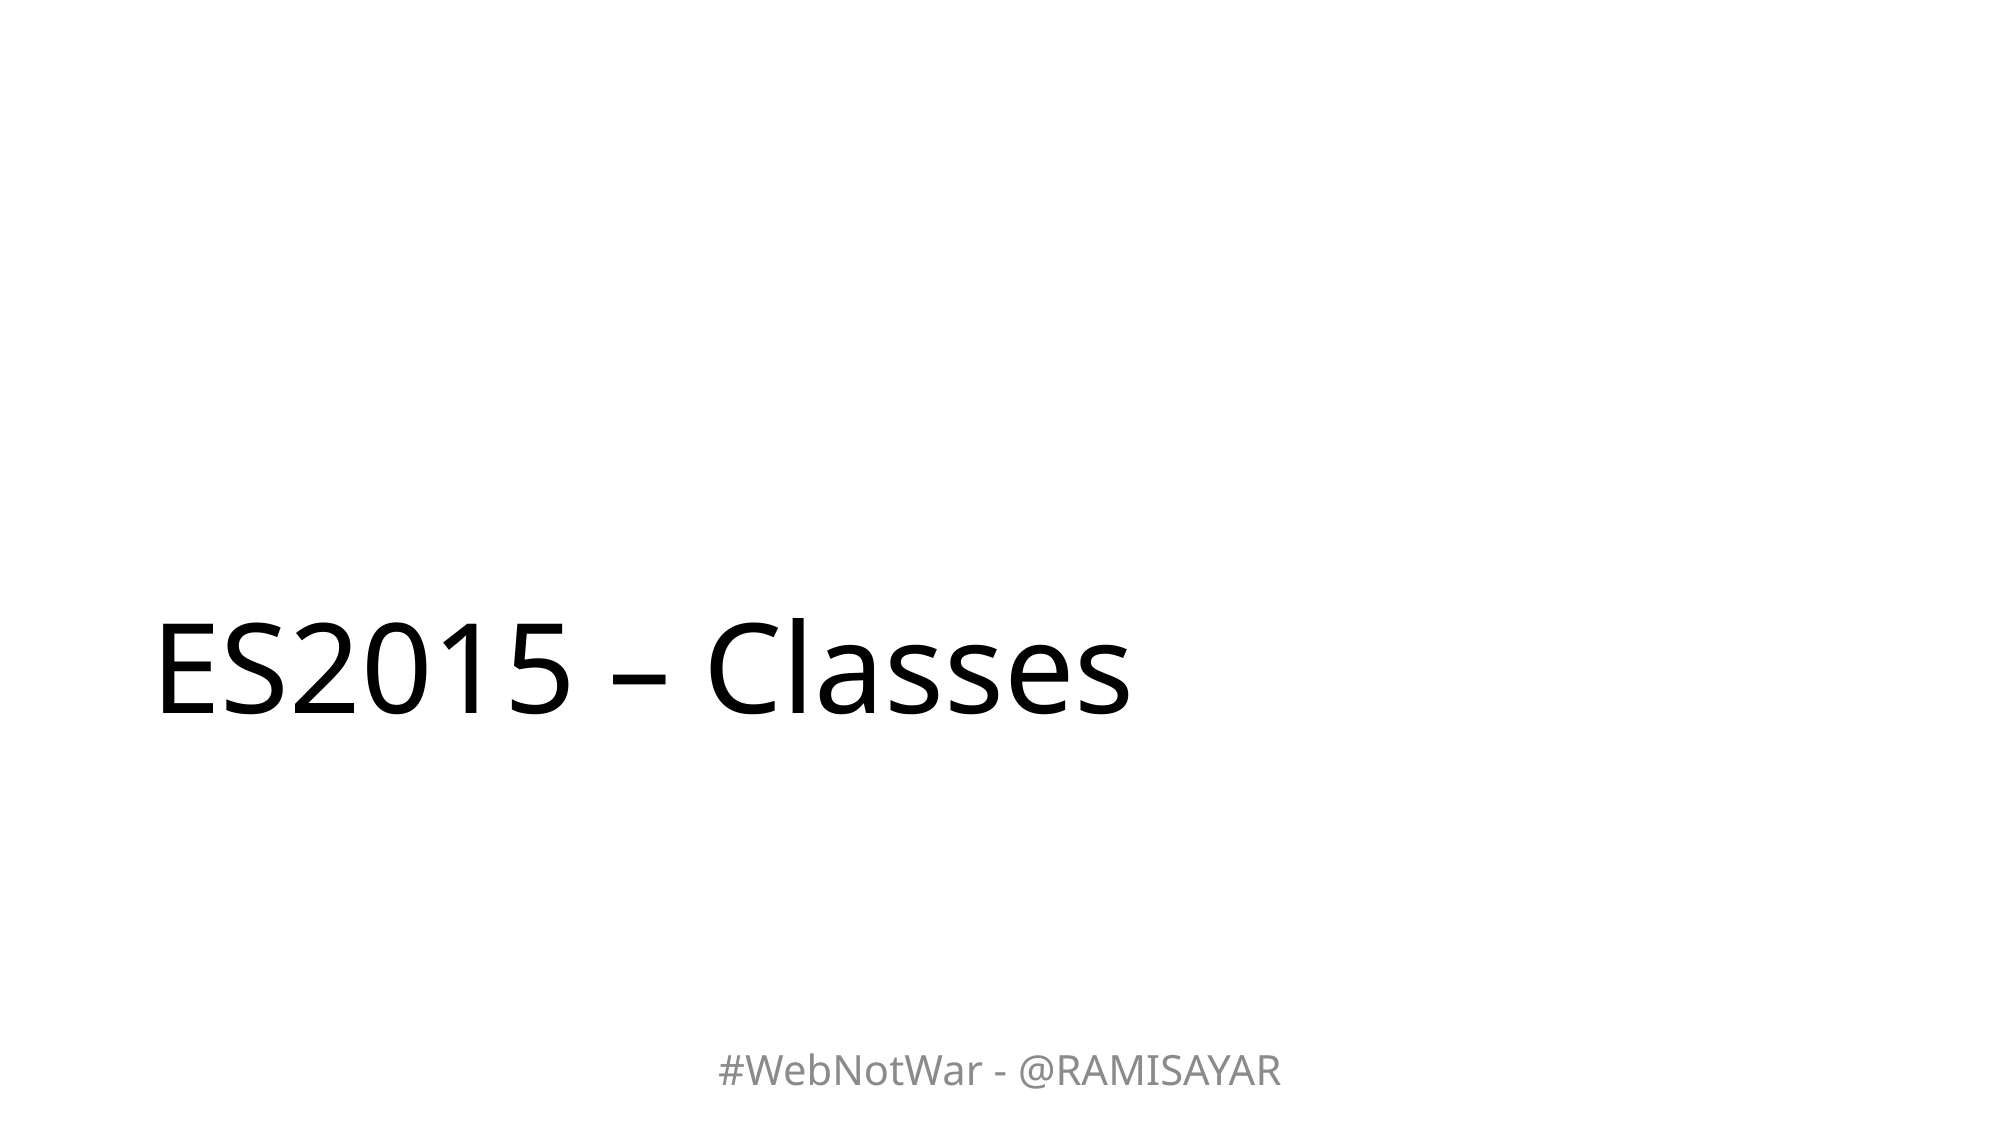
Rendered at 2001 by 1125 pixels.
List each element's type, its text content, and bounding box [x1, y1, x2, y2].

footer #WebNotWar - @RAMISAYAR [662, 1042, 1338, 1103]
title ES2015 – Classes [136, 280, 1862, 749]
